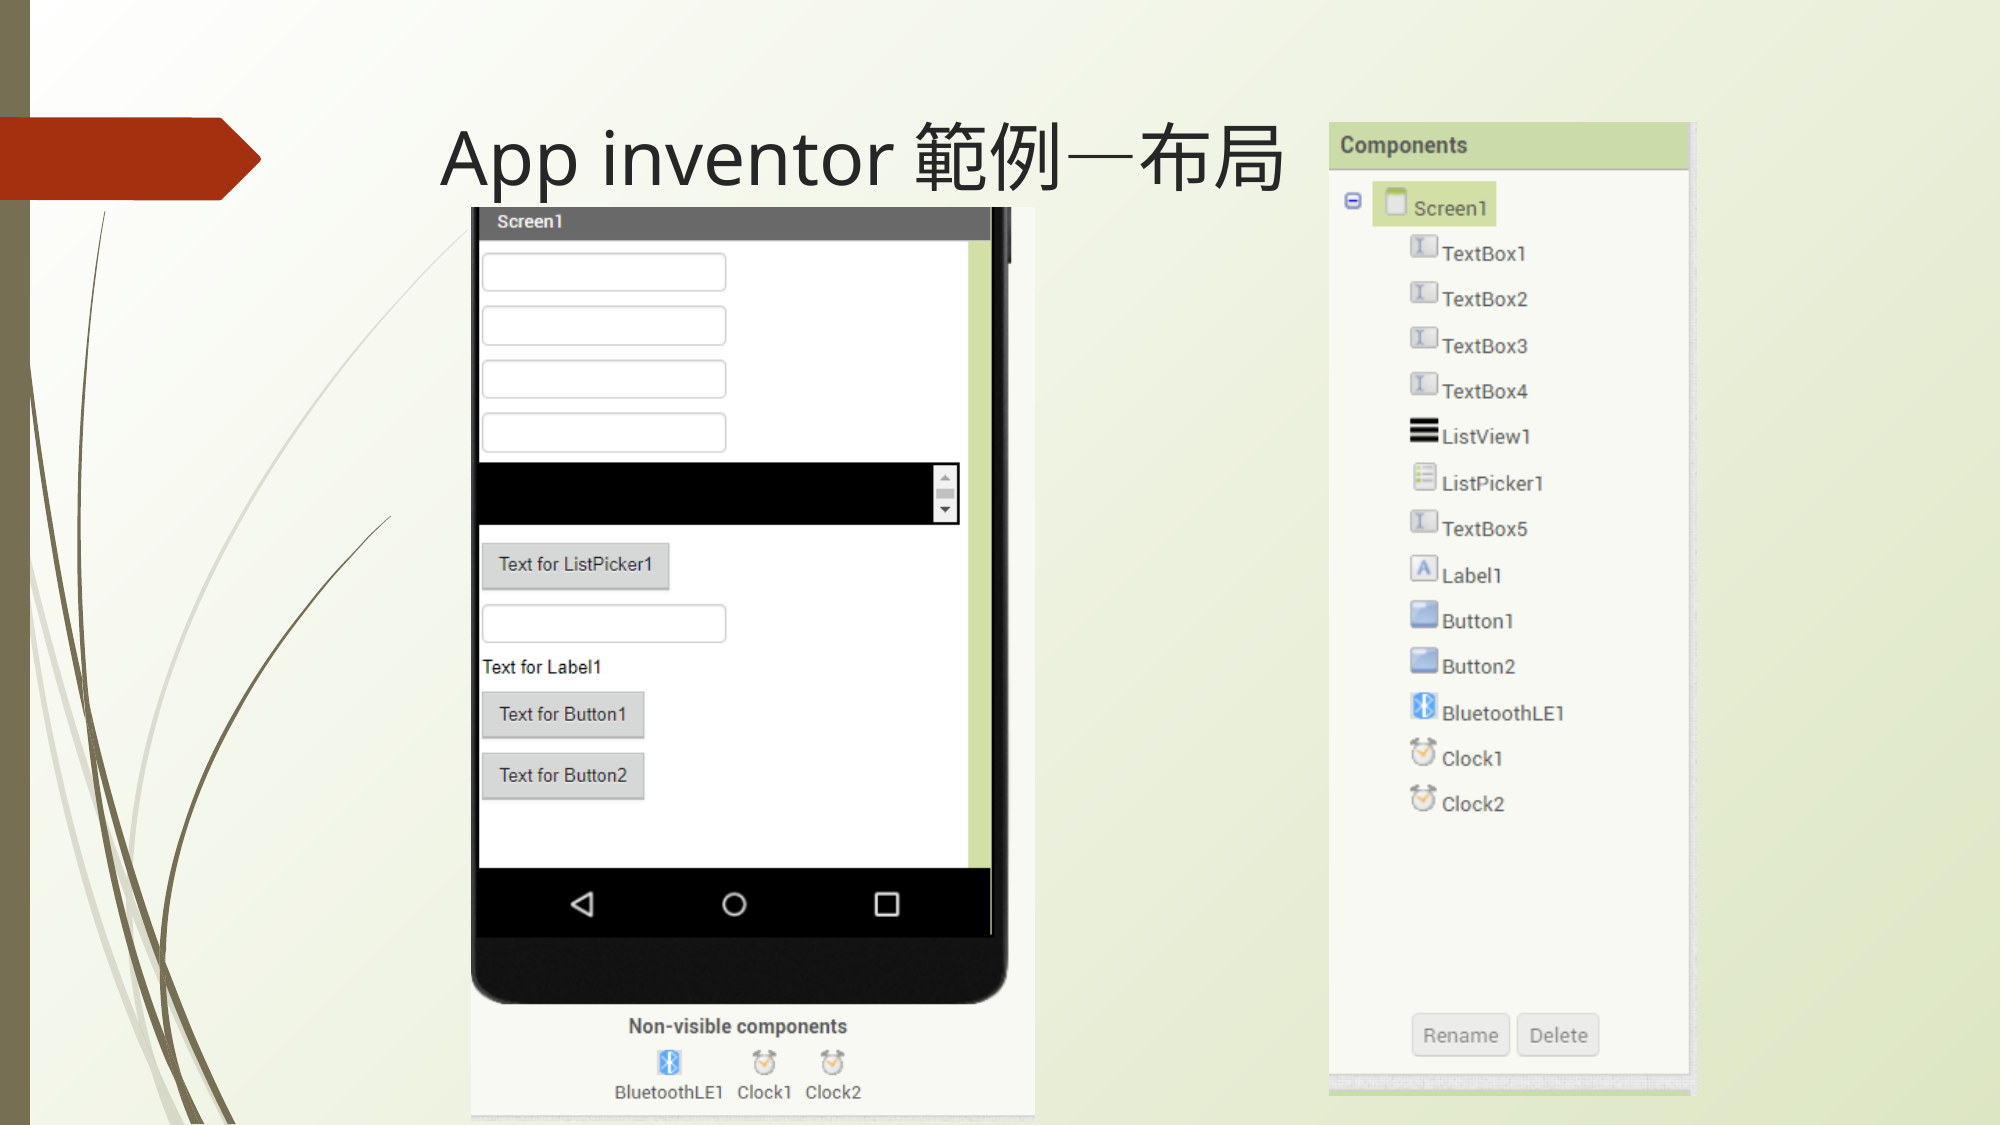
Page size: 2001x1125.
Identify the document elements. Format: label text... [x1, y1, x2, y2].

picture [470, 207, 1035, 1121]
picture [1329, 121, 1697, 1096]
title App inventor範例—布局 [425, 102, 1888, 313]
